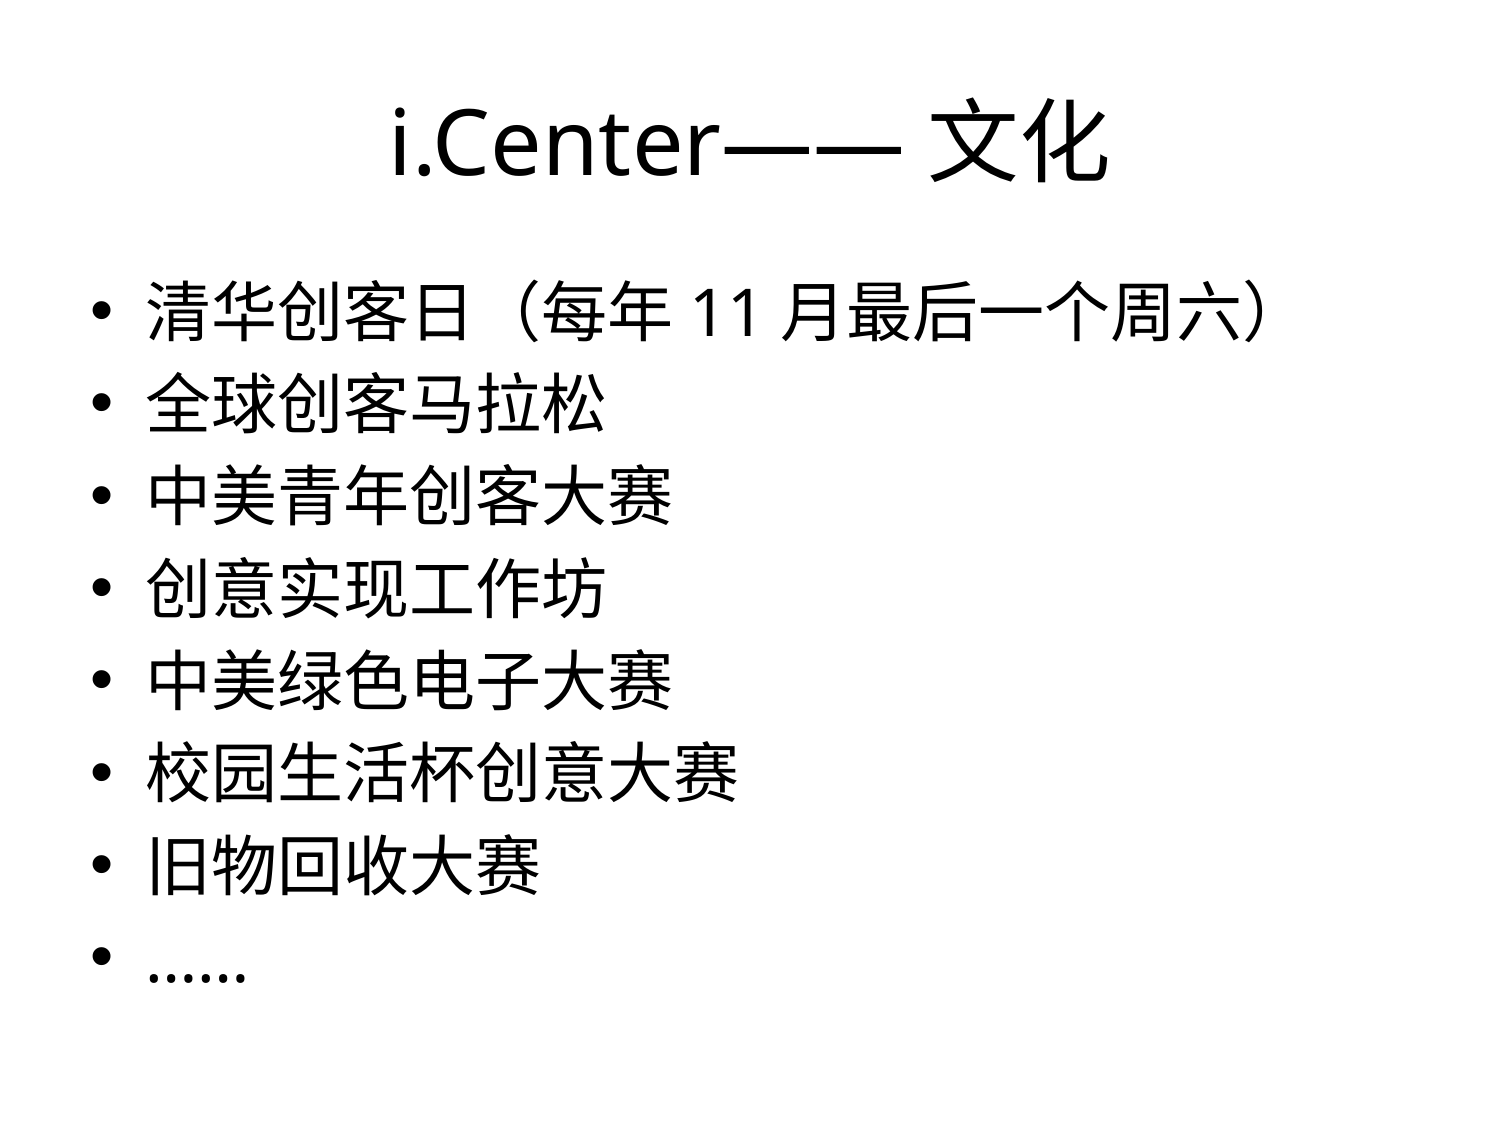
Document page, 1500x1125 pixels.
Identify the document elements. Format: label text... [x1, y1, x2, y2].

title i.Center——文化 [75, 45, 1425, 233]
list 清华创客日（每年11月最后一个周六） 全球创客马拉松 中美青年创客大赛 创意实现工作坊 中美绿色电子大赛 校园生活杯创意大赛 旧物回收大赛 …… [75, 262, 1425, 1005]
